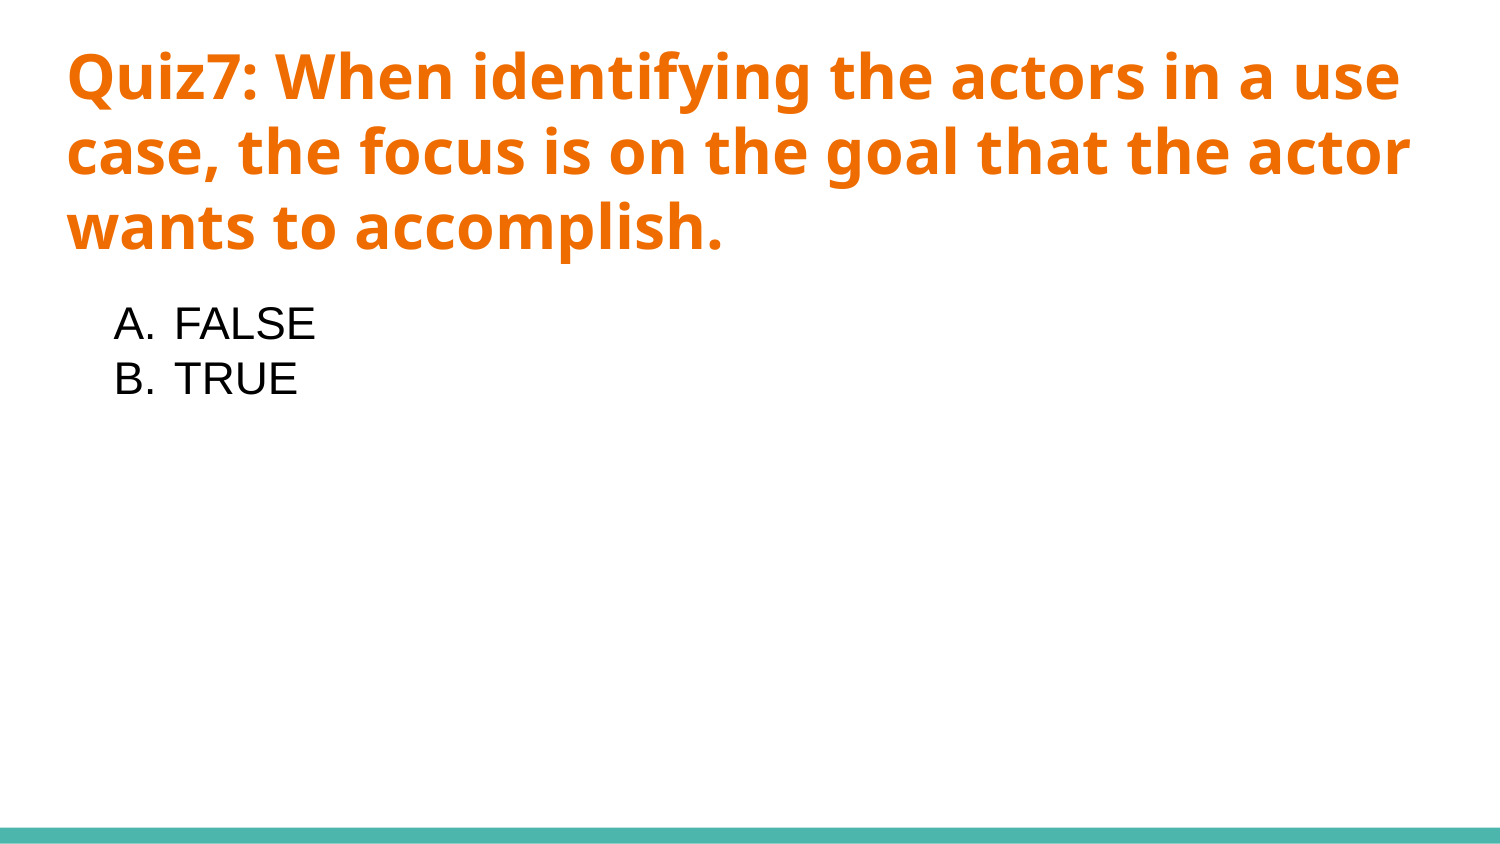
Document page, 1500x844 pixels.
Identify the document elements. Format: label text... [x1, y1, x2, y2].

text_box [61, 160, 846, 398]
text_box FALSE TRUE [84, 190, 1066, 507]
title Quiz7: When identifying the actors in a use case, the focus is on the goal that the actor wants to accomplish. [51, 22, 1449, 208]
